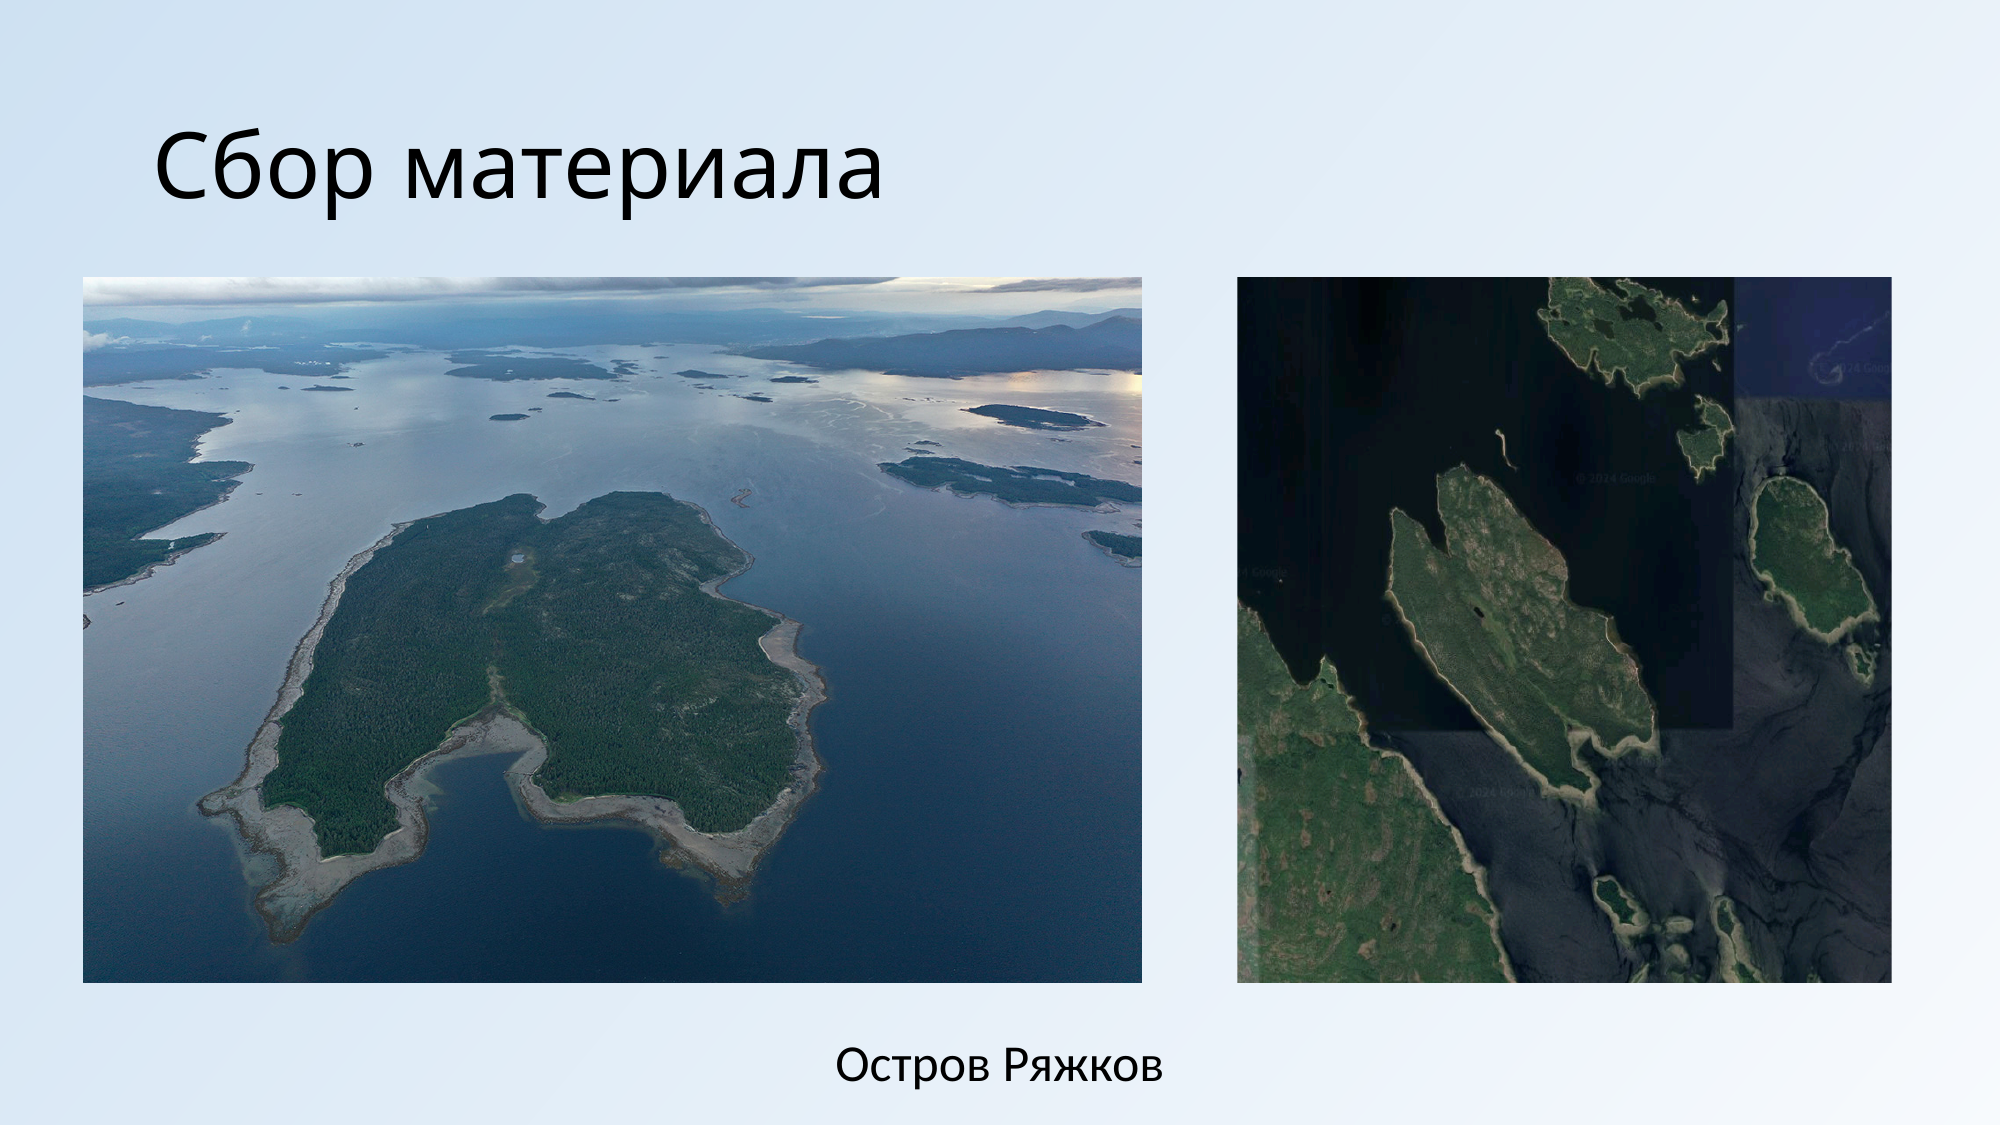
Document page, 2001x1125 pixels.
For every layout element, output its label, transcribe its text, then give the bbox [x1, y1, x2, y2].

list Остров Ряжков [736, 1029, 1264, 1101]
picture [1237, 277, 1892, 983]
picture [83, 277, 1142, 983]
title Сбор материала [137, 59, 1863, 278]
